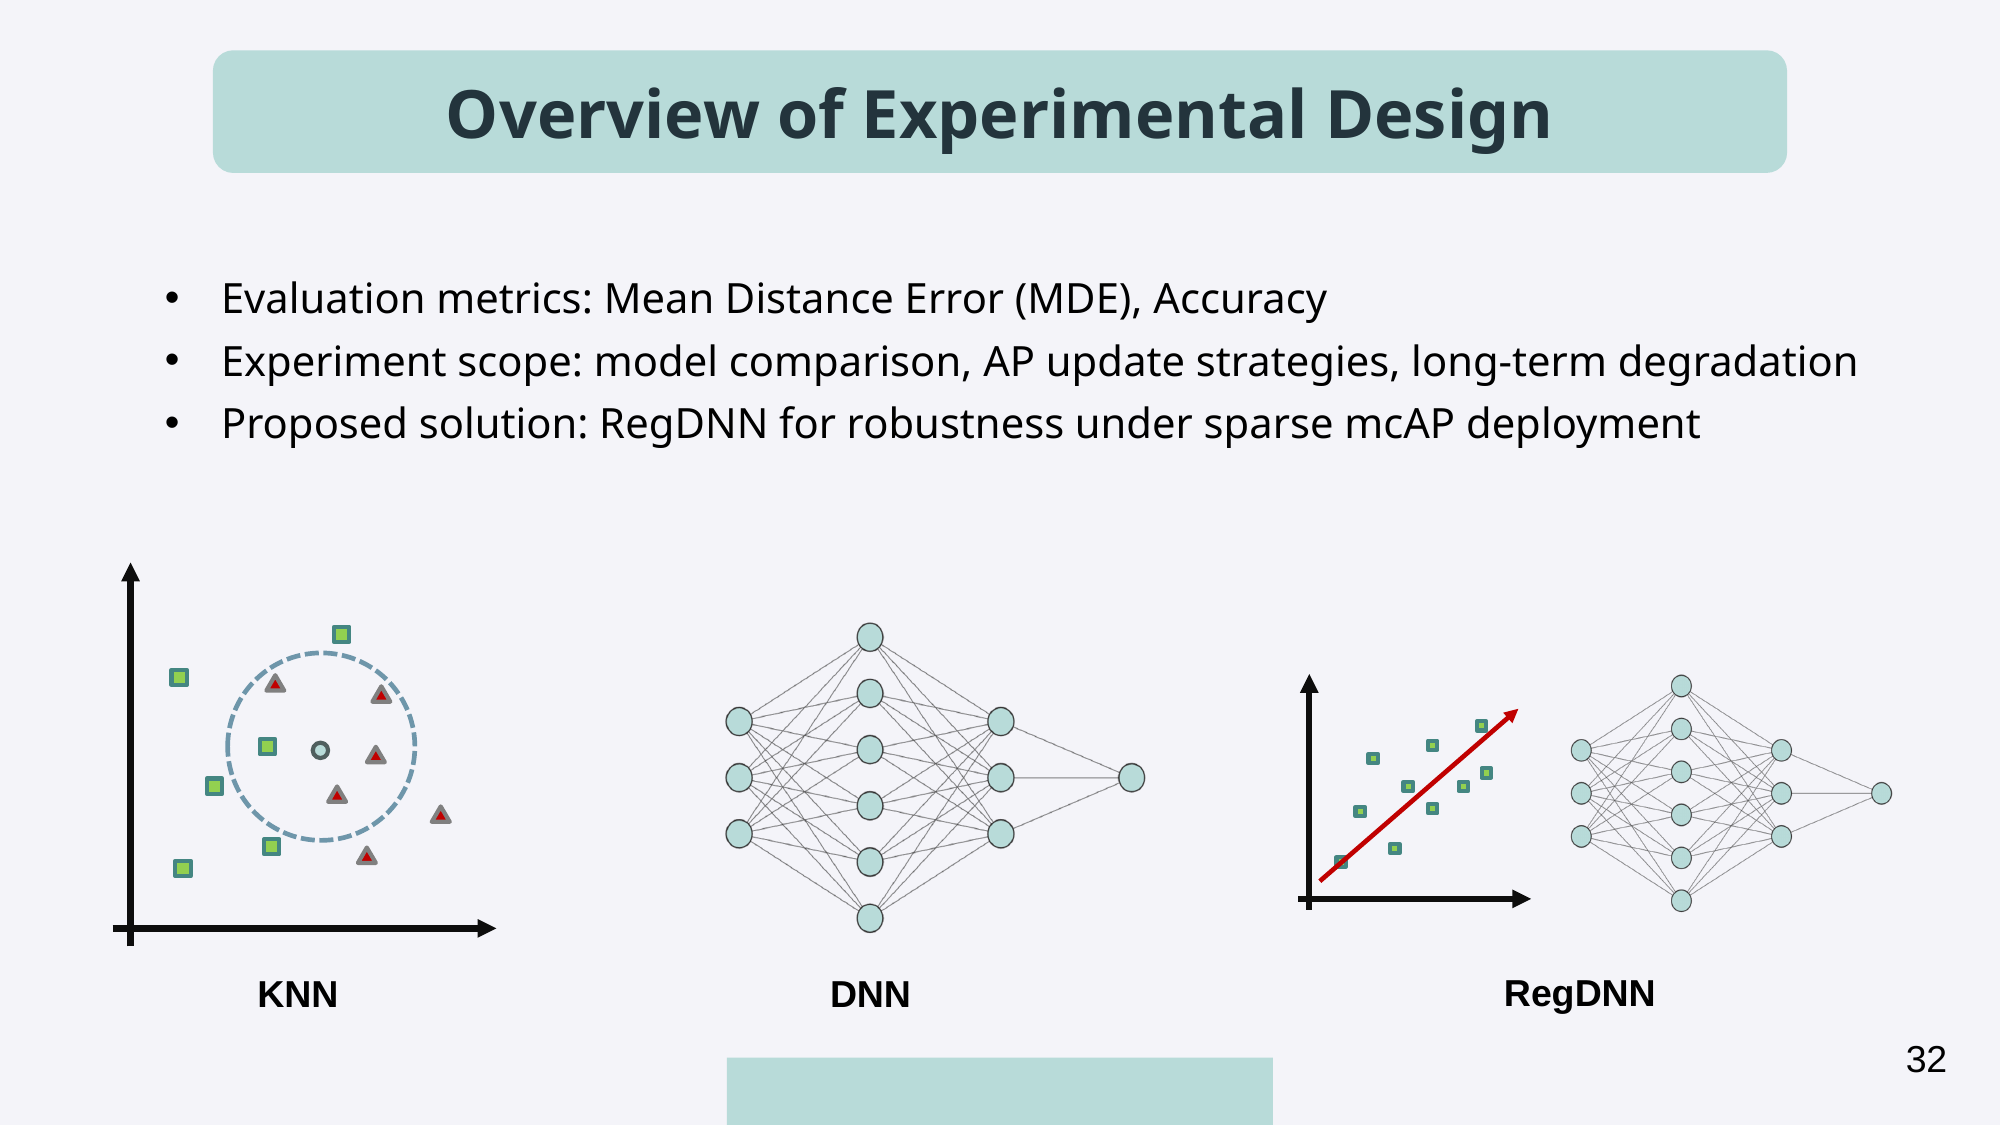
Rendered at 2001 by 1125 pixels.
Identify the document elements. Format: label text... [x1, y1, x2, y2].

text_box Evaluation metrics: Mean Distance Error (MDE), Accuracy Experiment scope: model comparison, AP update strategies, long-term degradation Proposed solution: RegDNN for robustness under sparse mcAP deployment [75, 264, 1888, 455]
text_box 32 [1887, 1027, 1966, 1088]
text_box RegDNN [1461, 961, 1699, 1022]
picture [642, 579, 1191, 958]
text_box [112, 562, 497, 947]
text_box DNN [786, 966, 955, 1023]
text_box [726, 1057, 1273, 1125]
text_box Overview of Experimental Design [210, 48, 1790, 176]
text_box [1298, 641, 1927, 931]
text_box KNN [213, 962, 383, 1023]
